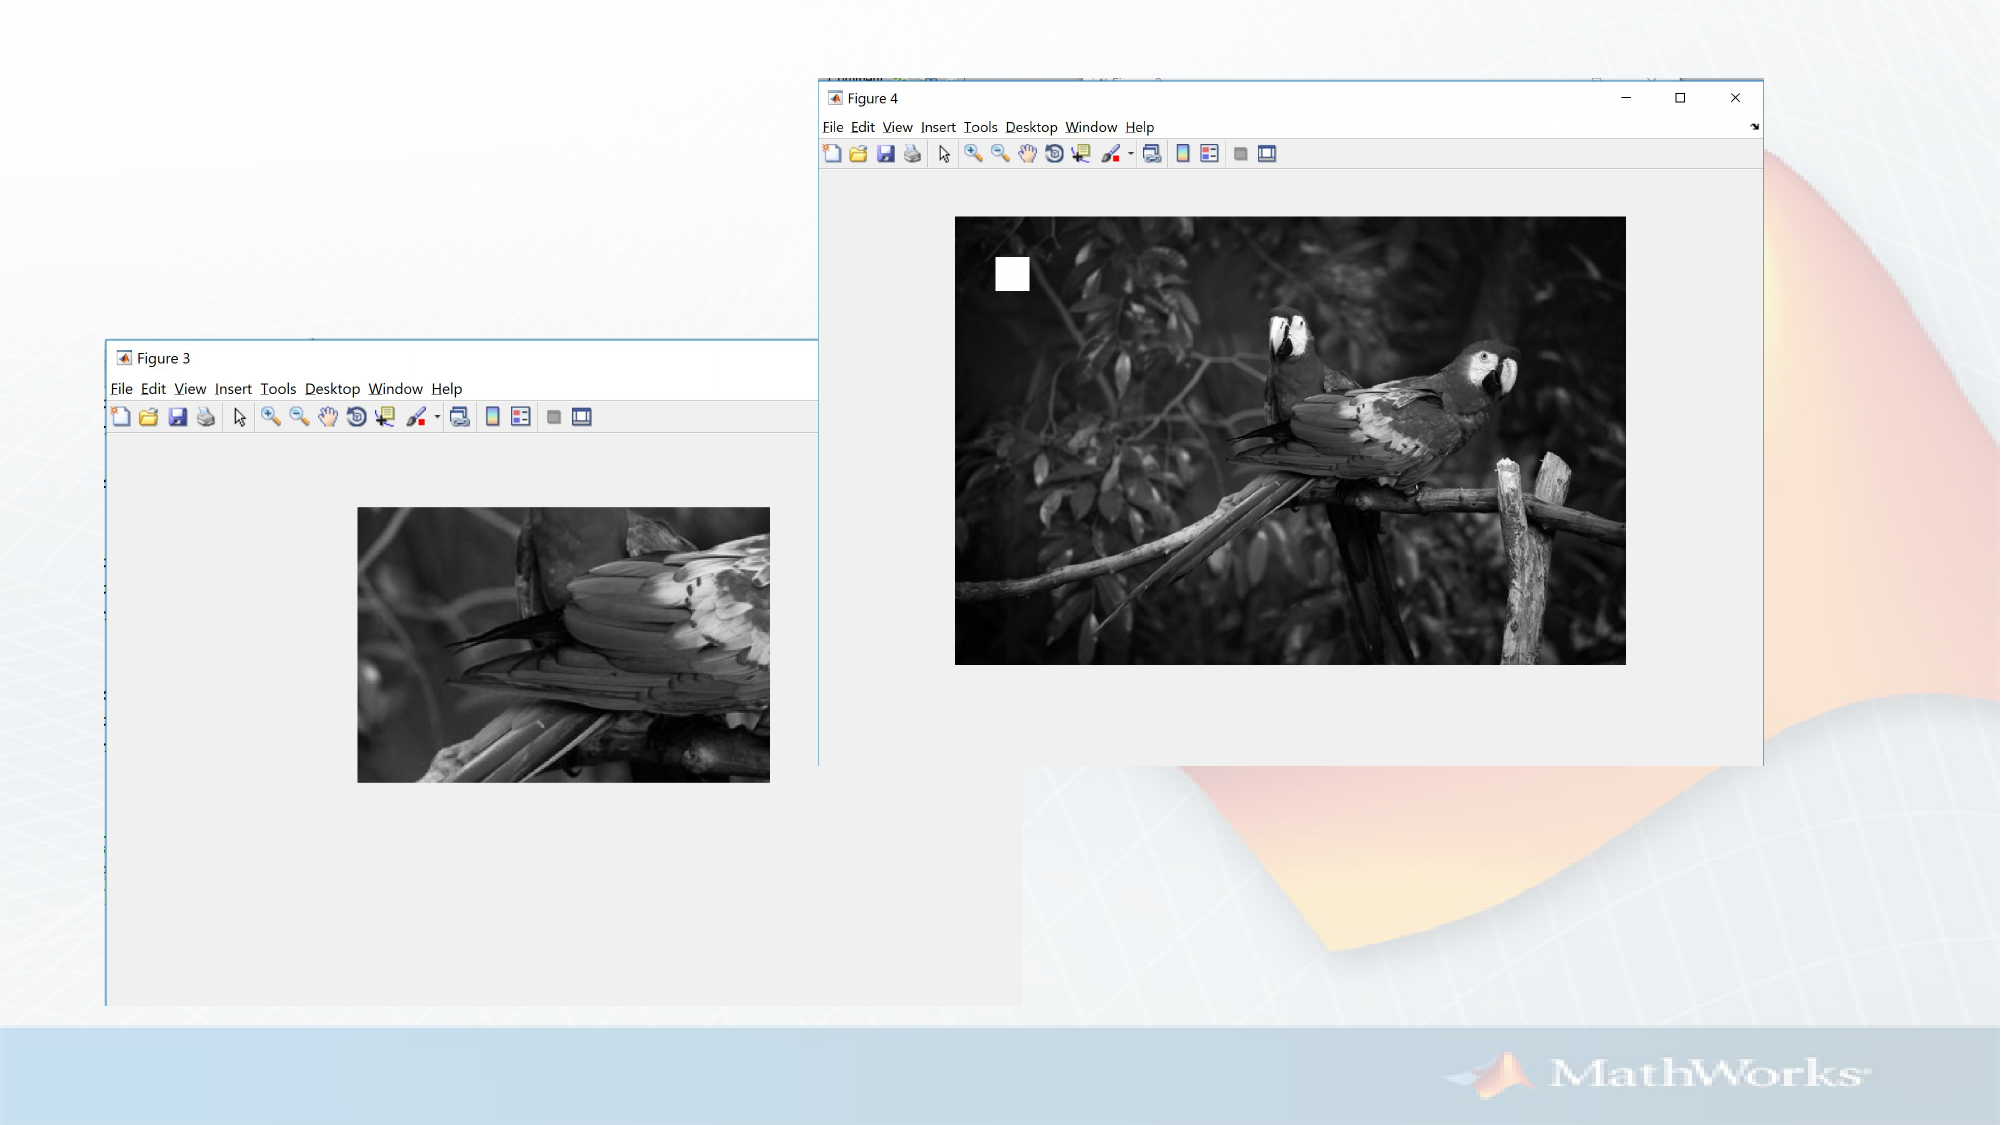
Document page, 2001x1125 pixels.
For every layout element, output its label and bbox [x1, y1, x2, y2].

picture [104, 78, 1764, 1006]
list [137, 299, 1863, 1084]
